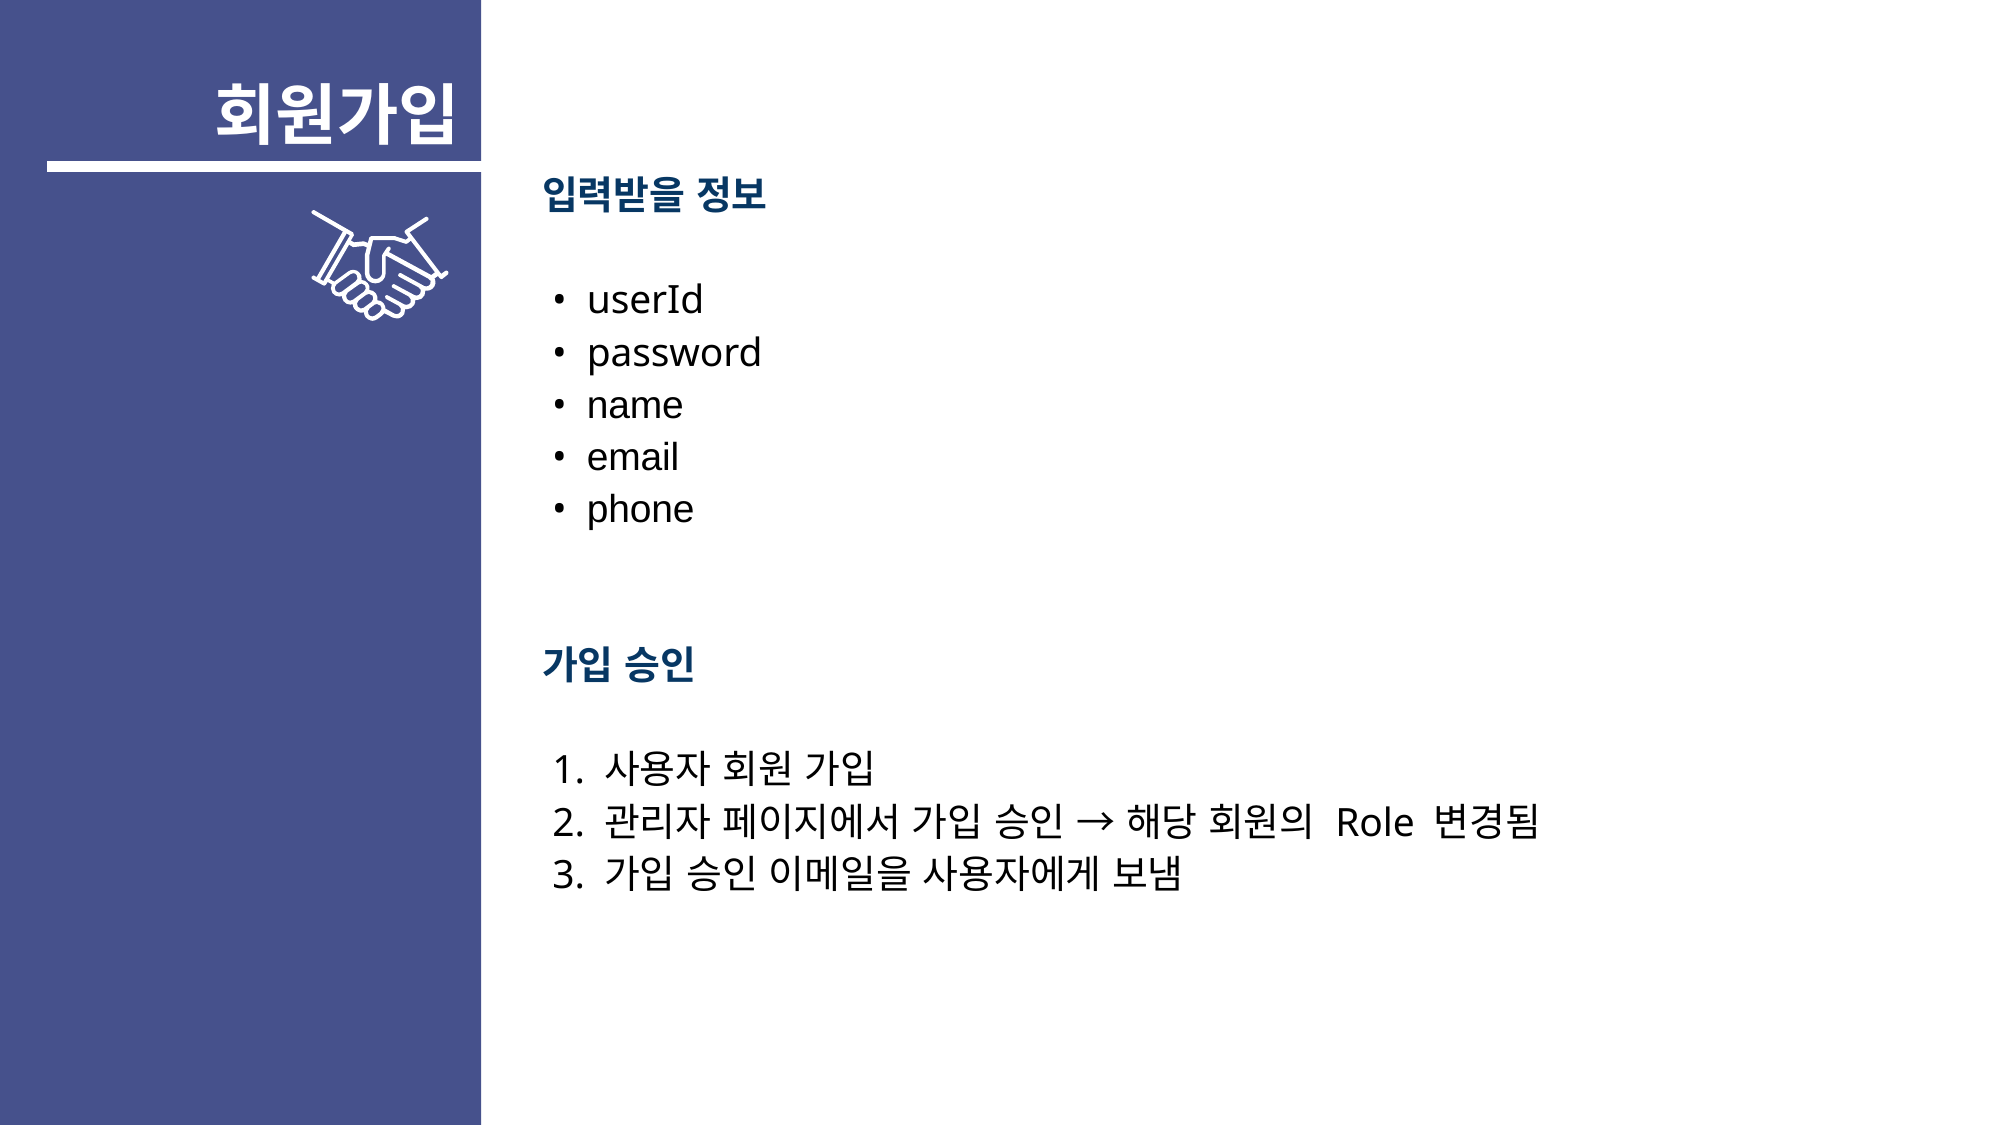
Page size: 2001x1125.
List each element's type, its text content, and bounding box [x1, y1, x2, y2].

text_box [311, 210, 449, 321]
text_box [47, 161, 481, 172]
text_box 입력받을 정보 • userId • password • name • email • phone 가입 승인 1. 사용자 회원 가입 2. 관리자 페이지에서 가입 승인 → 해당 회원의 Role 변경됨 3. 가입 승인 이메일을 사용자에게 보냄 [527, 157, 1952, 904]
text_box 회원가입 [116, 67, 481, 158]
